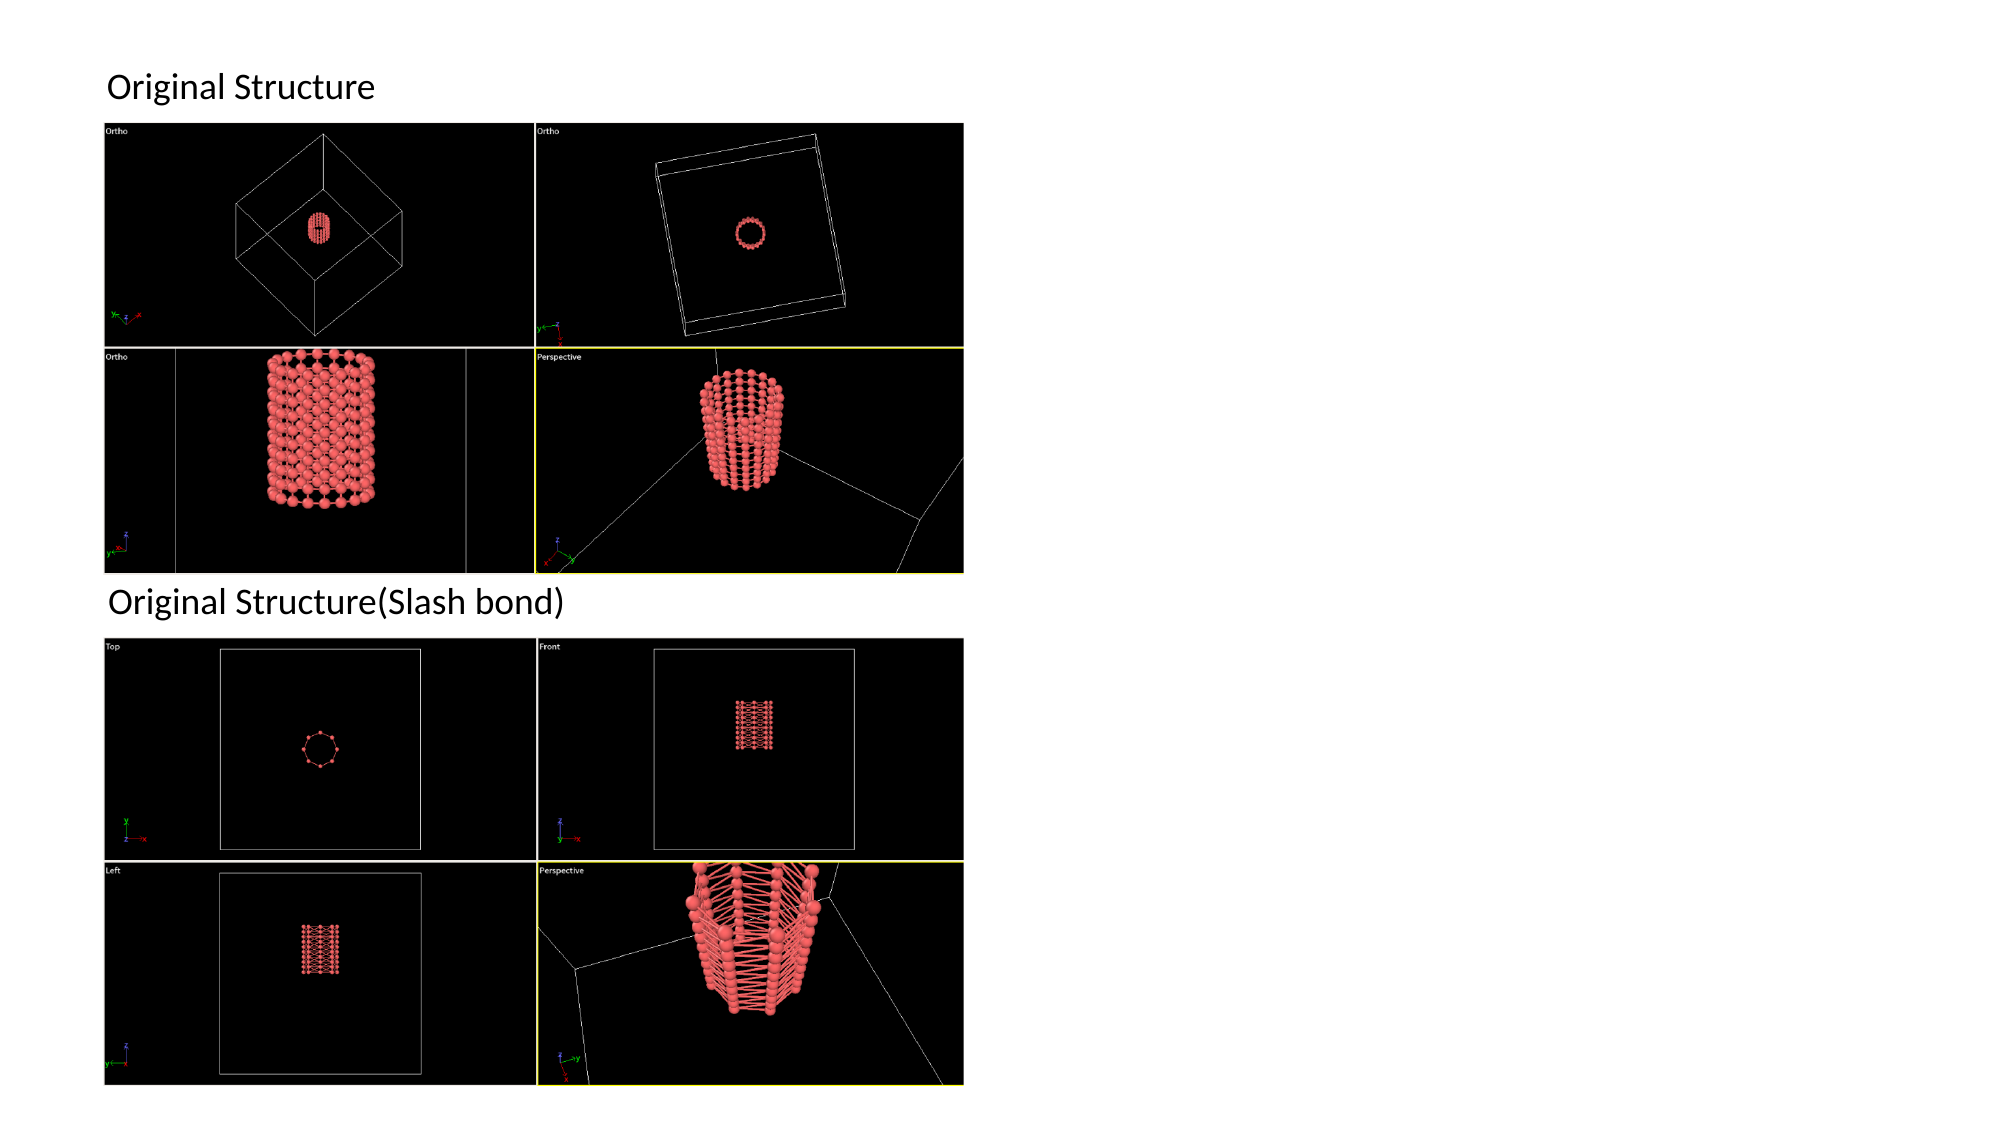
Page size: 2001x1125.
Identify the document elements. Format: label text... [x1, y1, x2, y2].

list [103, 637, 964, 1086]
picture [103, 121, 964, 575]
text_box Original Structure(Slash bond) [93, 569, 581, 630]
text_box Original Structure [92, 54, 391, 114]
